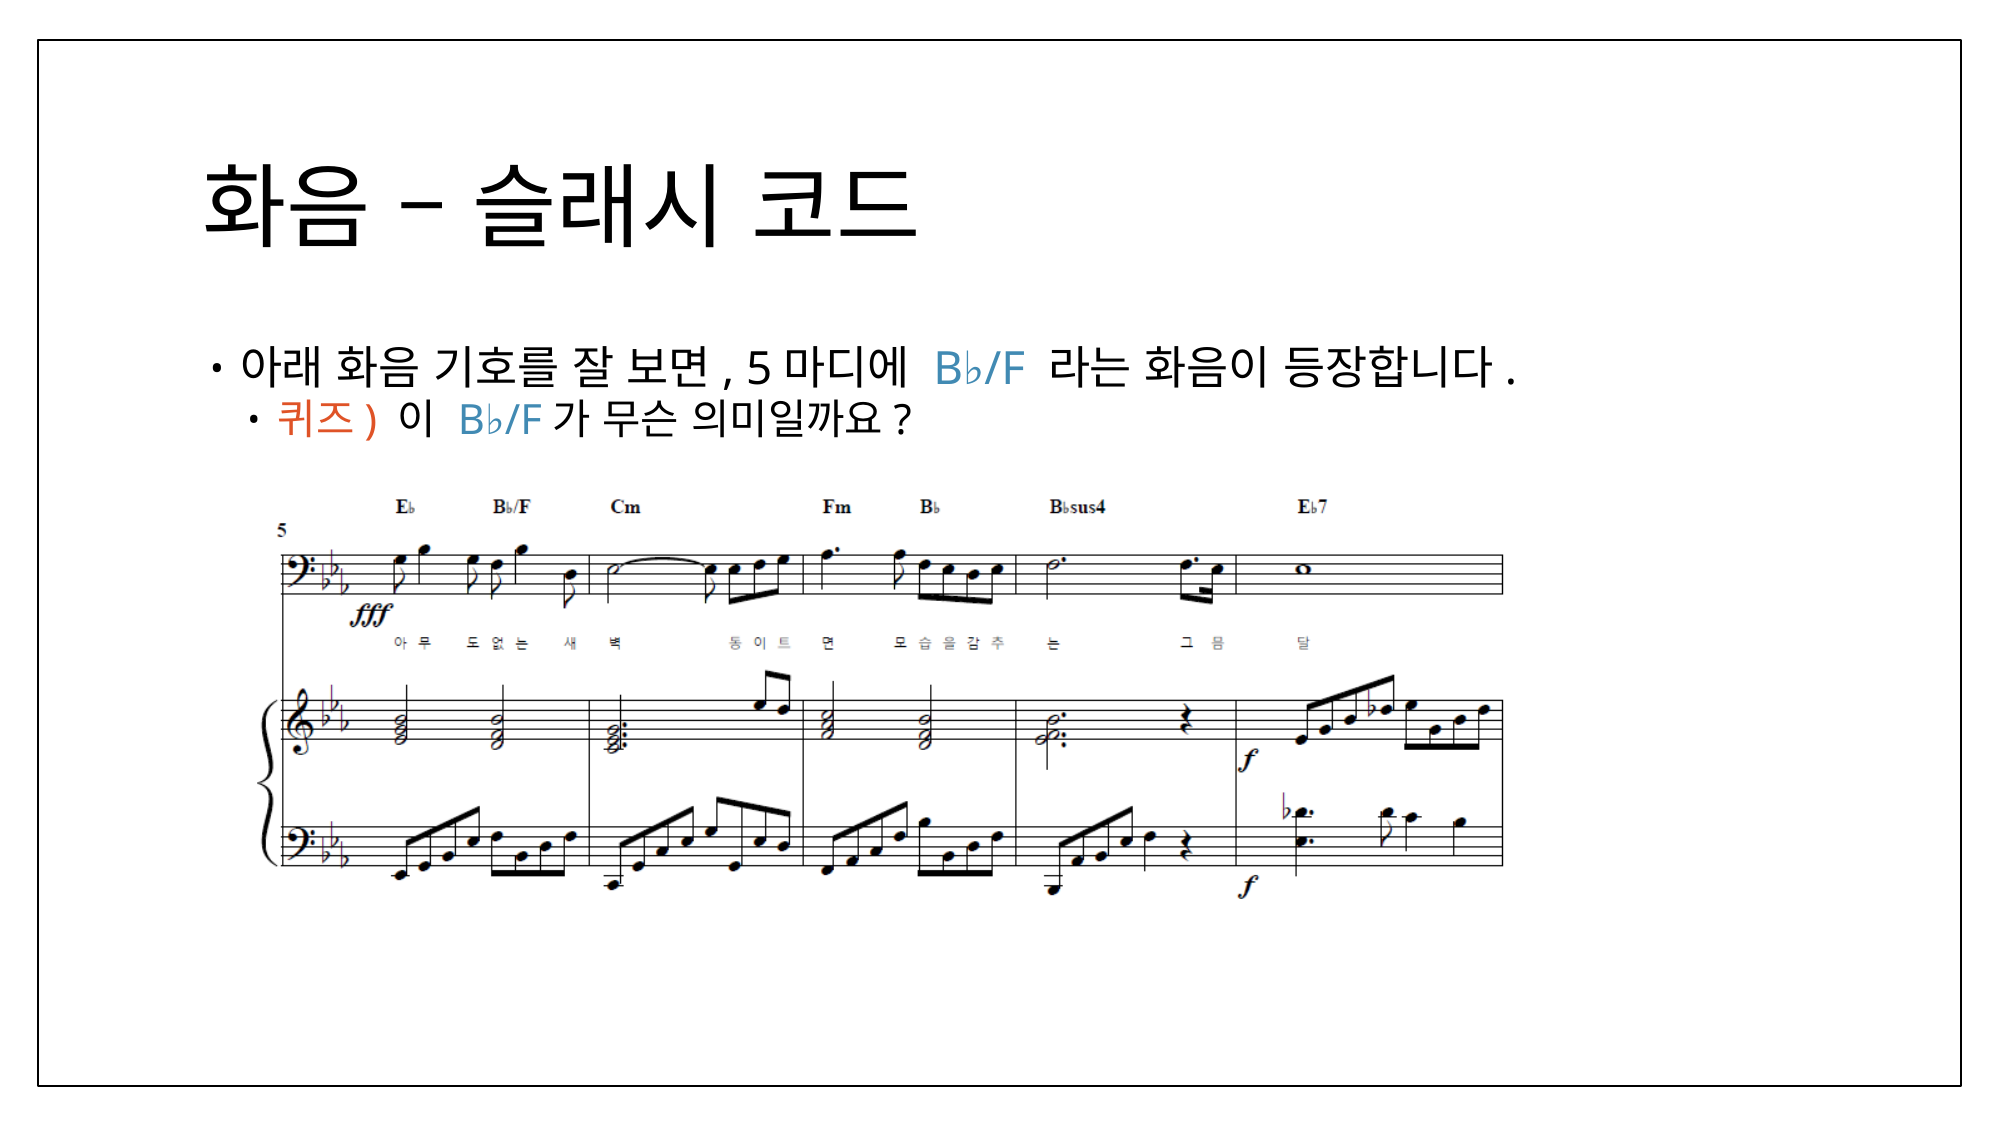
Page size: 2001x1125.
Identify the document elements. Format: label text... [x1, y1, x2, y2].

list 아래 화음 기호를 잘 보면, 5마디에 B♭/F 라는 화음이 등장합니다. 퀴즈) 이 B♭/F가 무슨 의미일까요? [187, 337, 1808, 1000]
title 화음 – 슬래시 코드 [187, 99, 1808, 323]
picture [246, 487, 1512, 910]
